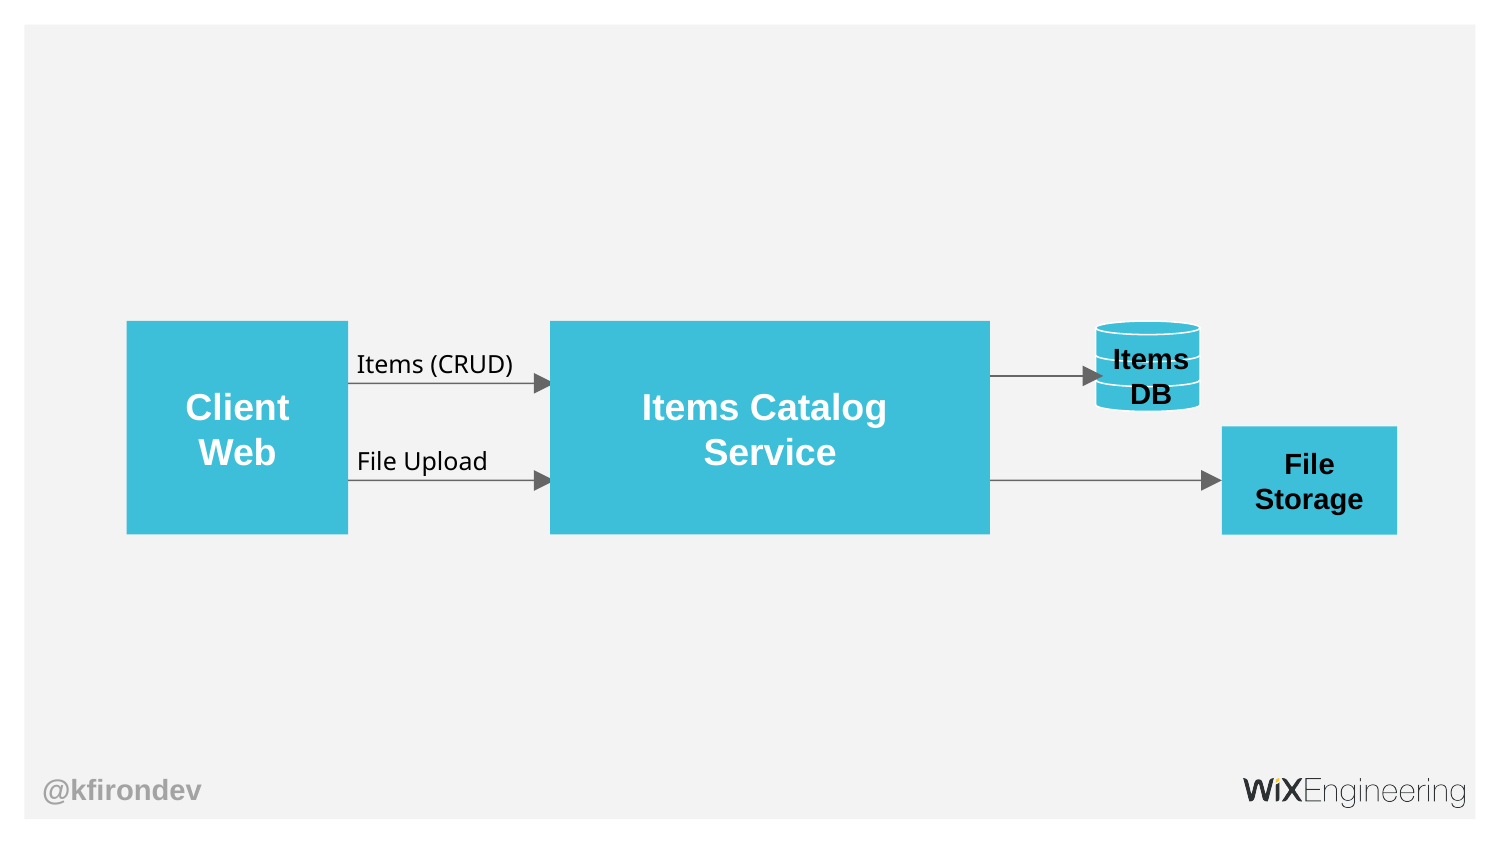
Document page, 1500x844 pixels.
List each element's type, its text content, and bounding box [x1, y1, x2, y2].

picture [1242, 778, 1465, 808]
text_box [126, 320, 1398, 535]
text_box @kfirondev [27, 763, 243, 814]
